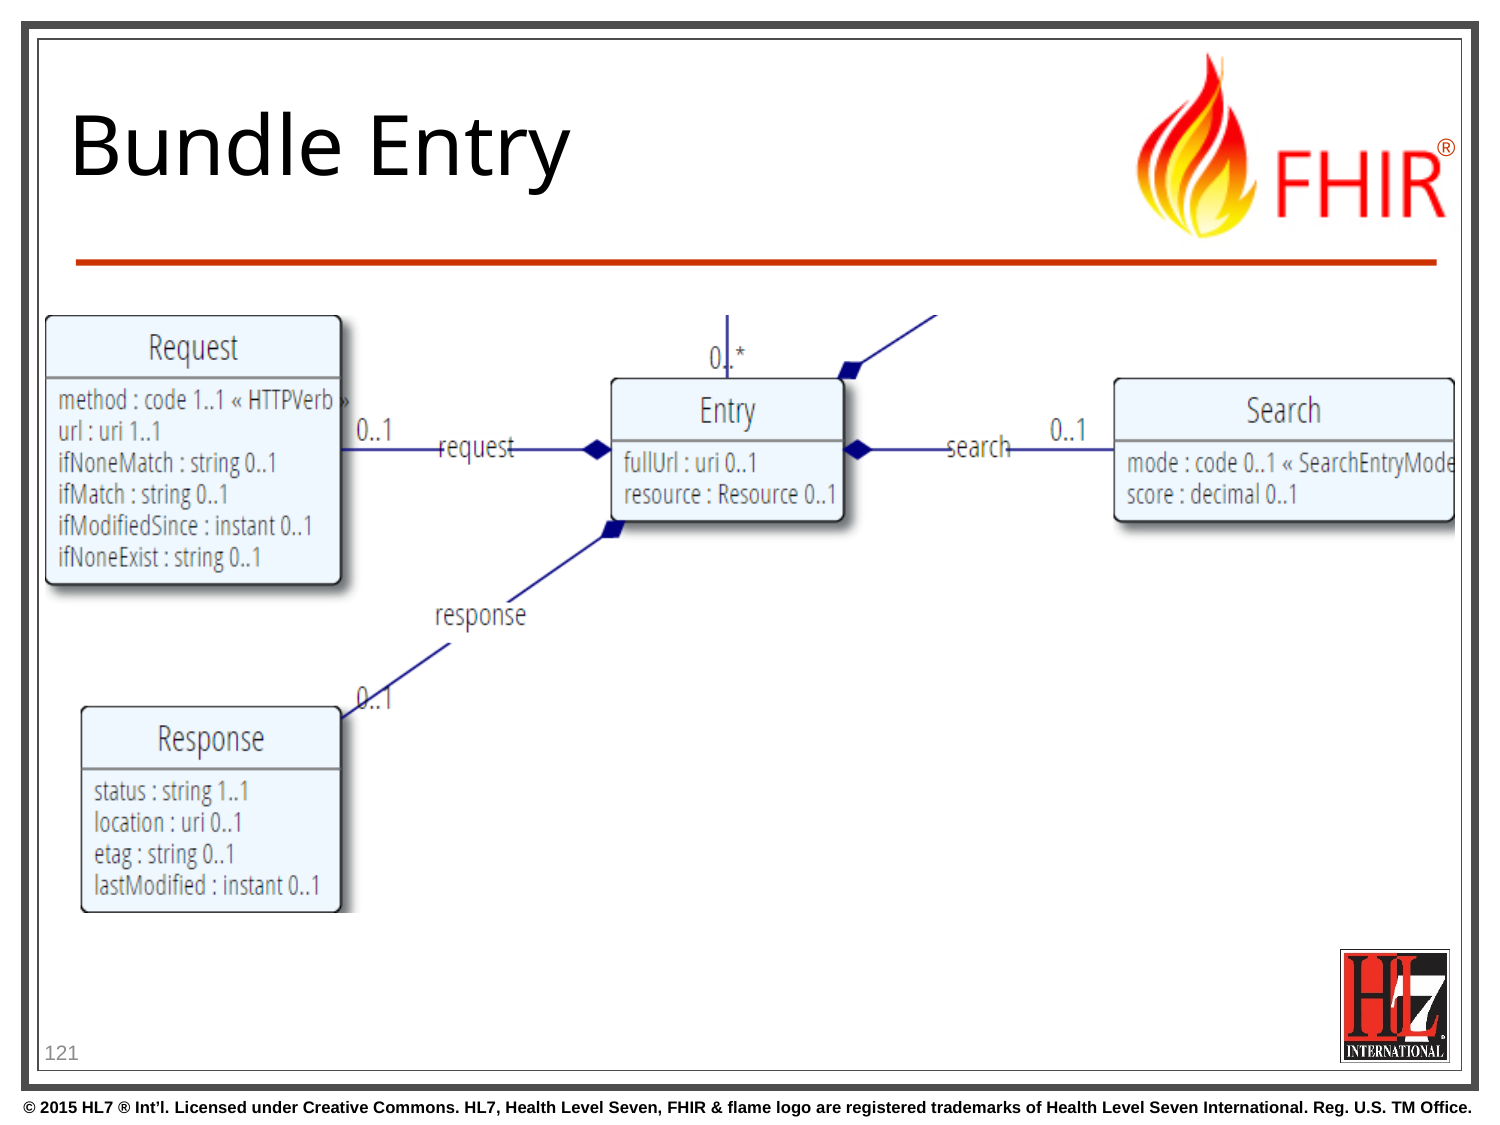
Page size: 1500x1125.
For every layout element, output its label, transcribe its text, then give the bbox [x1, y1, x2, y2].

picture [45, 315, 1455, 913]
title Bundle Entry [53, 54, 1128, 249]
picture [1124, 42, 1458, 249]
picture [1340, 949, 1450, 1063]
slide_number 121 [29, 1034, 148, 1071]
